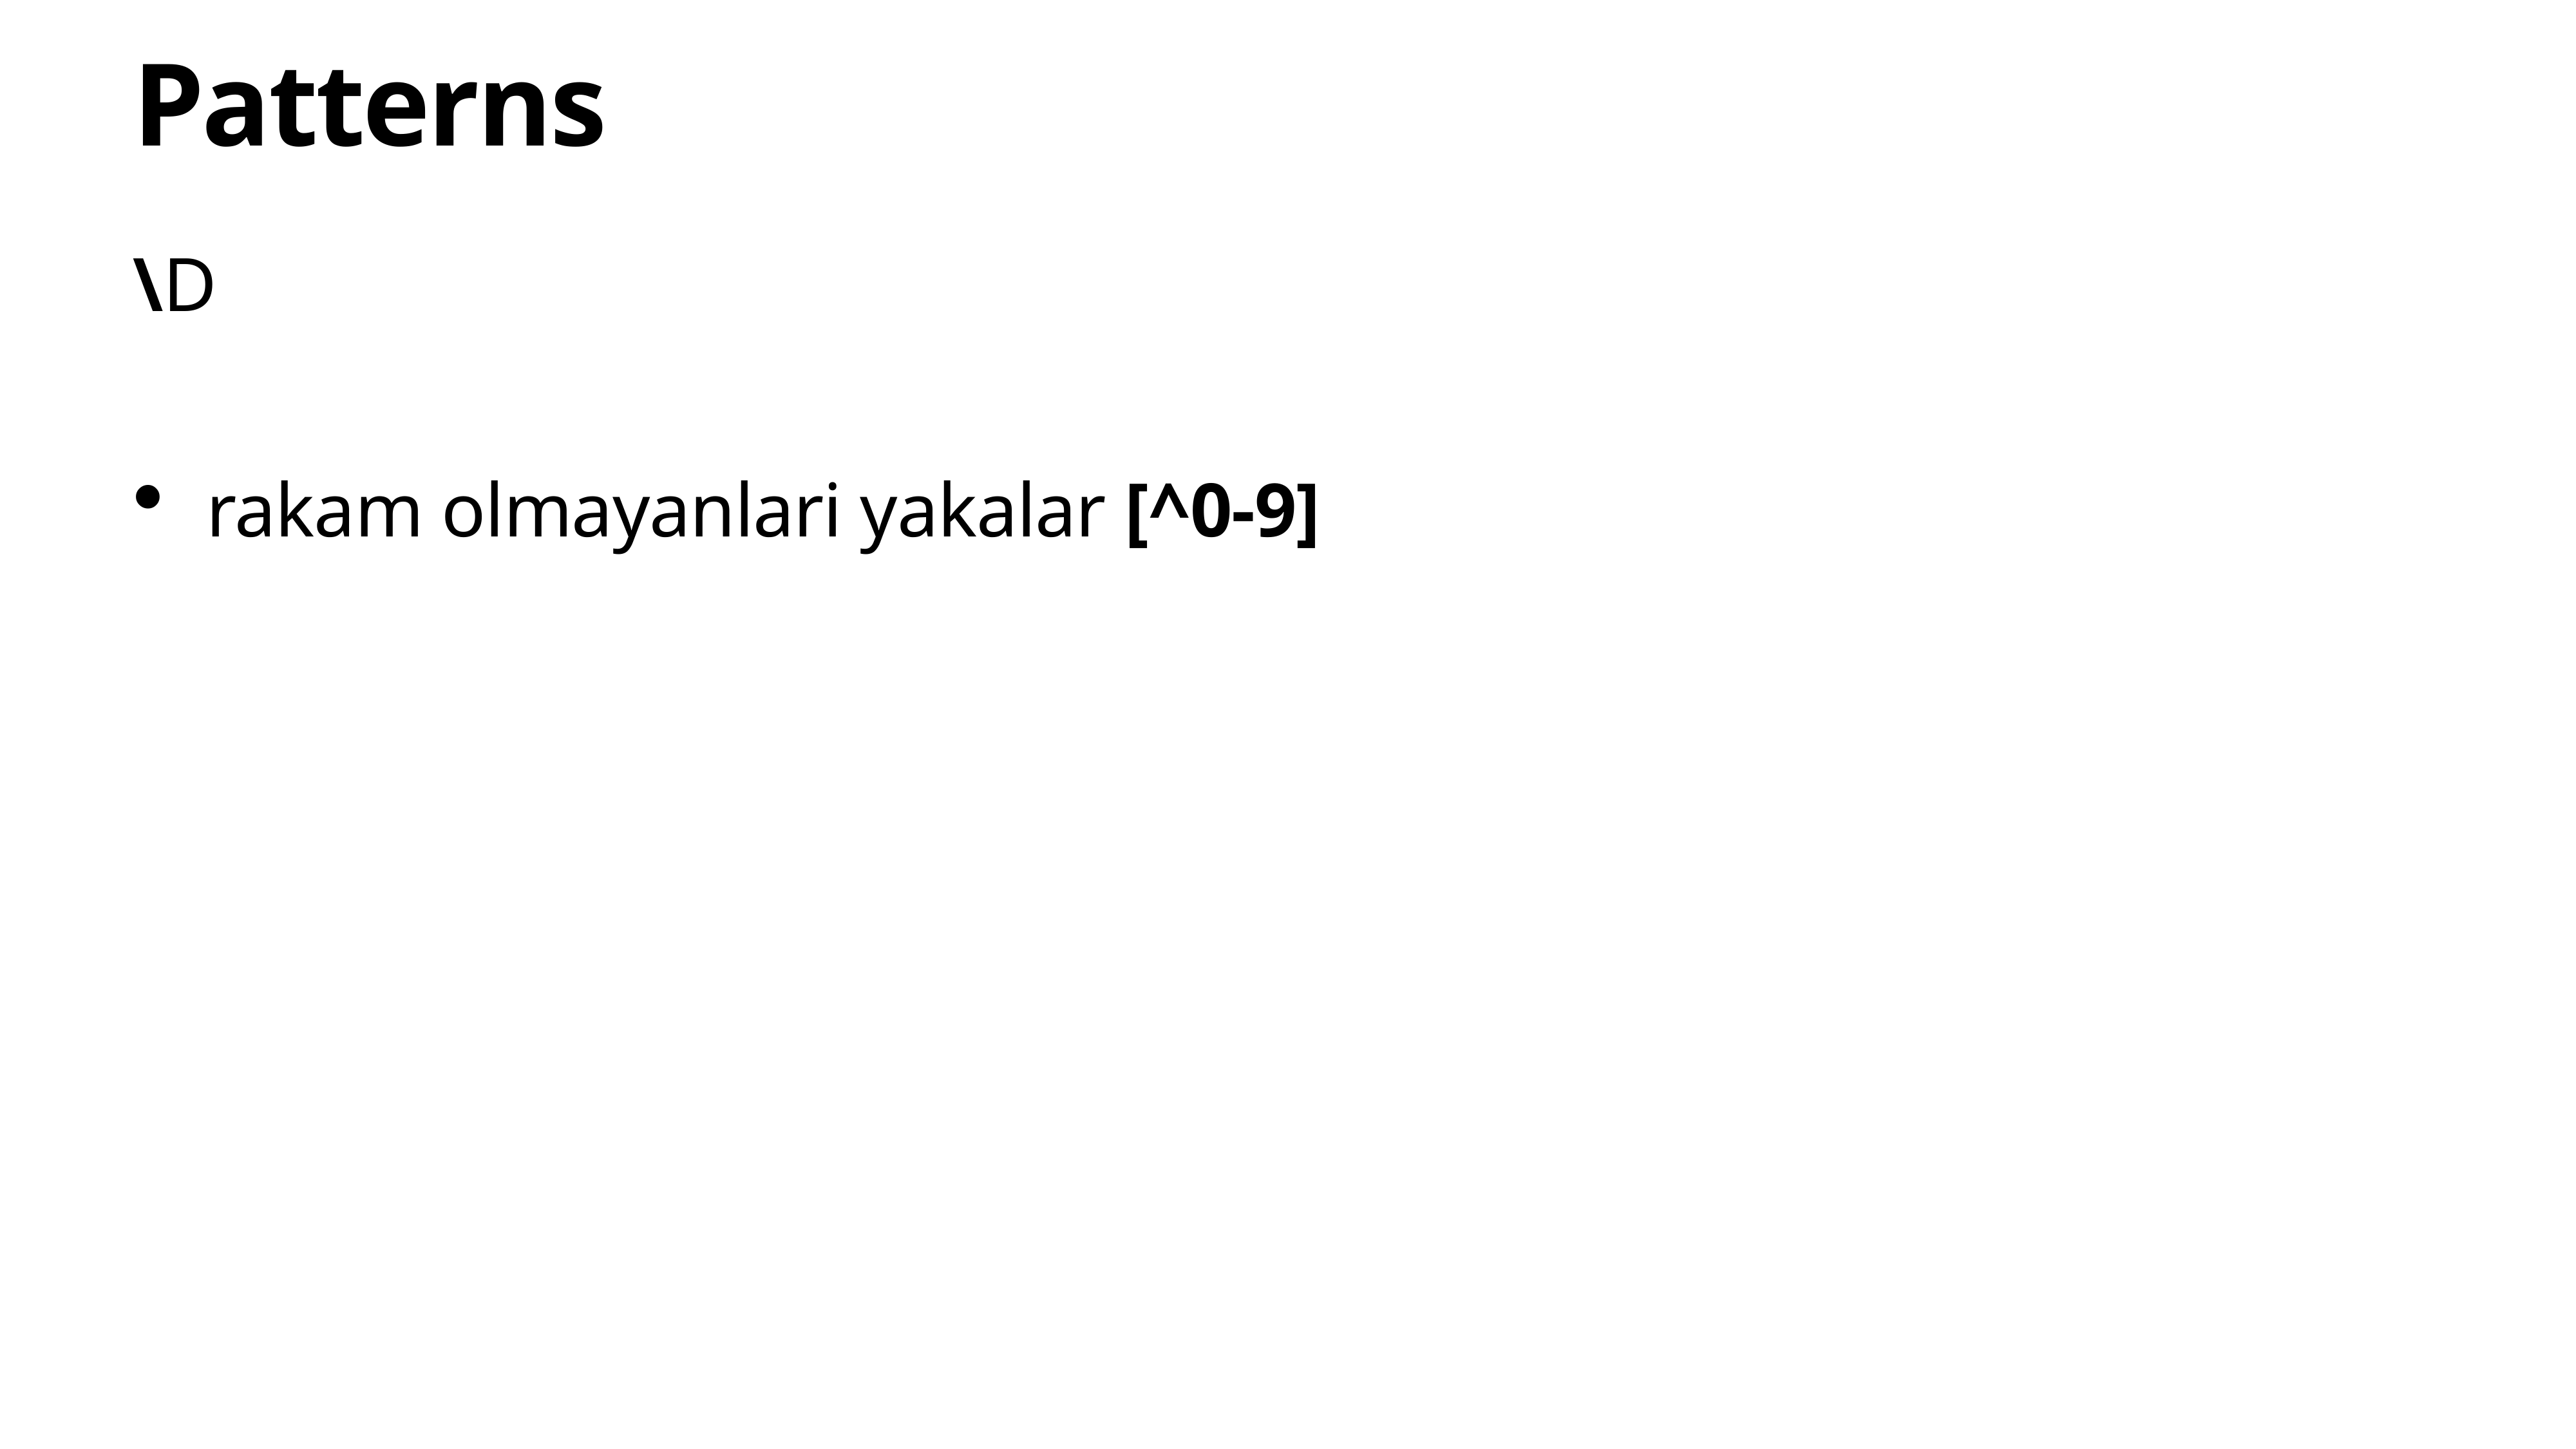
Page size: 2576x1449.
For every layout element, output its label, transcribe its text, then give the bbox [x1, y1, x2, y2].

list \D rakam olmayanlari yakalar [^0-9] [127, 232, 2449, 1321]
title Patterns [127, 52, 2449, 205]
